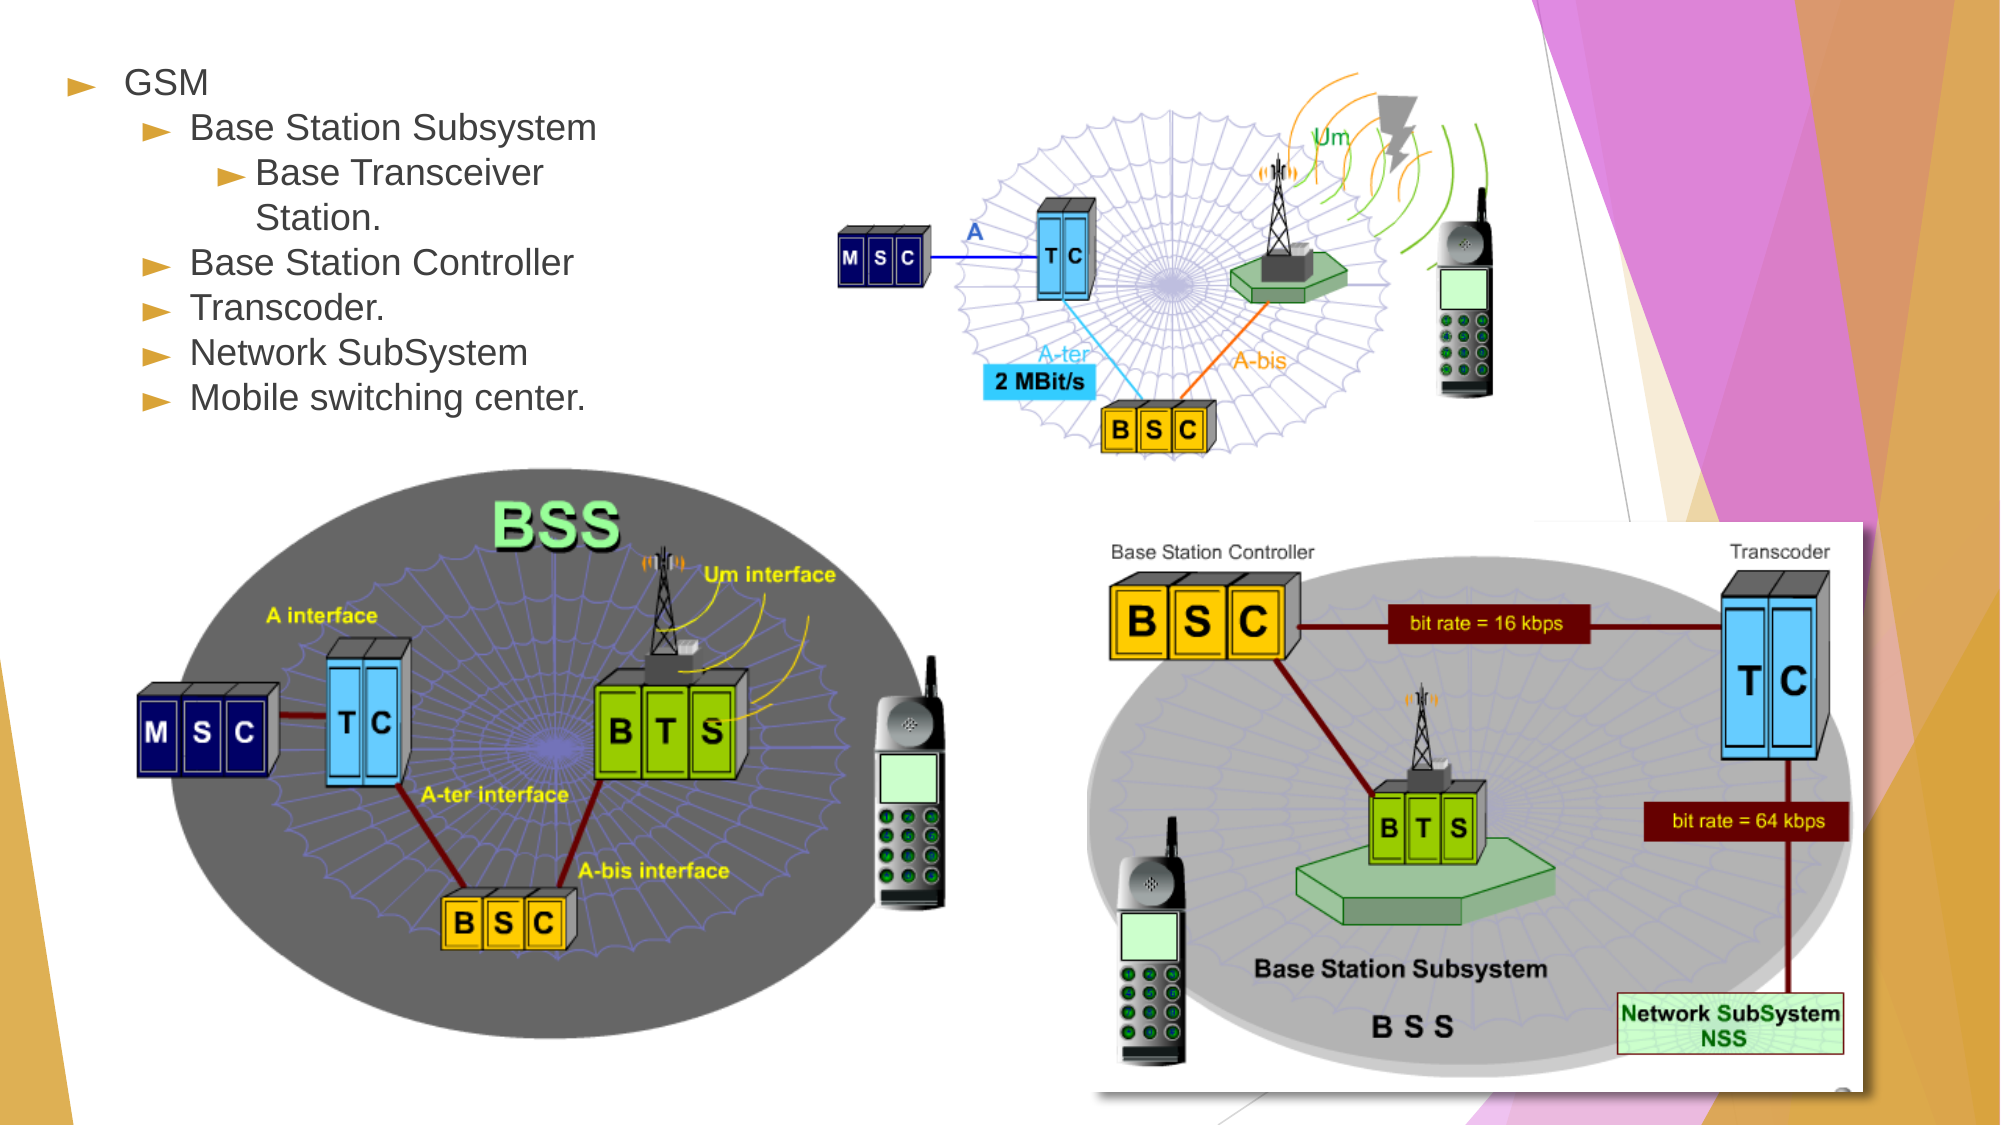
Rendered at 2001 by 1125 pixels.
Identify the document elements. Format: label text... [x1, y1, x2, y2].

text_box GSM Base Station Subsystem Base Transceiver Station. Base Station Controller Transcoder. Network SubSystem Mobile switching center. [52, 5, 675, 449]
picture [122, 18, 1863, 1092]
